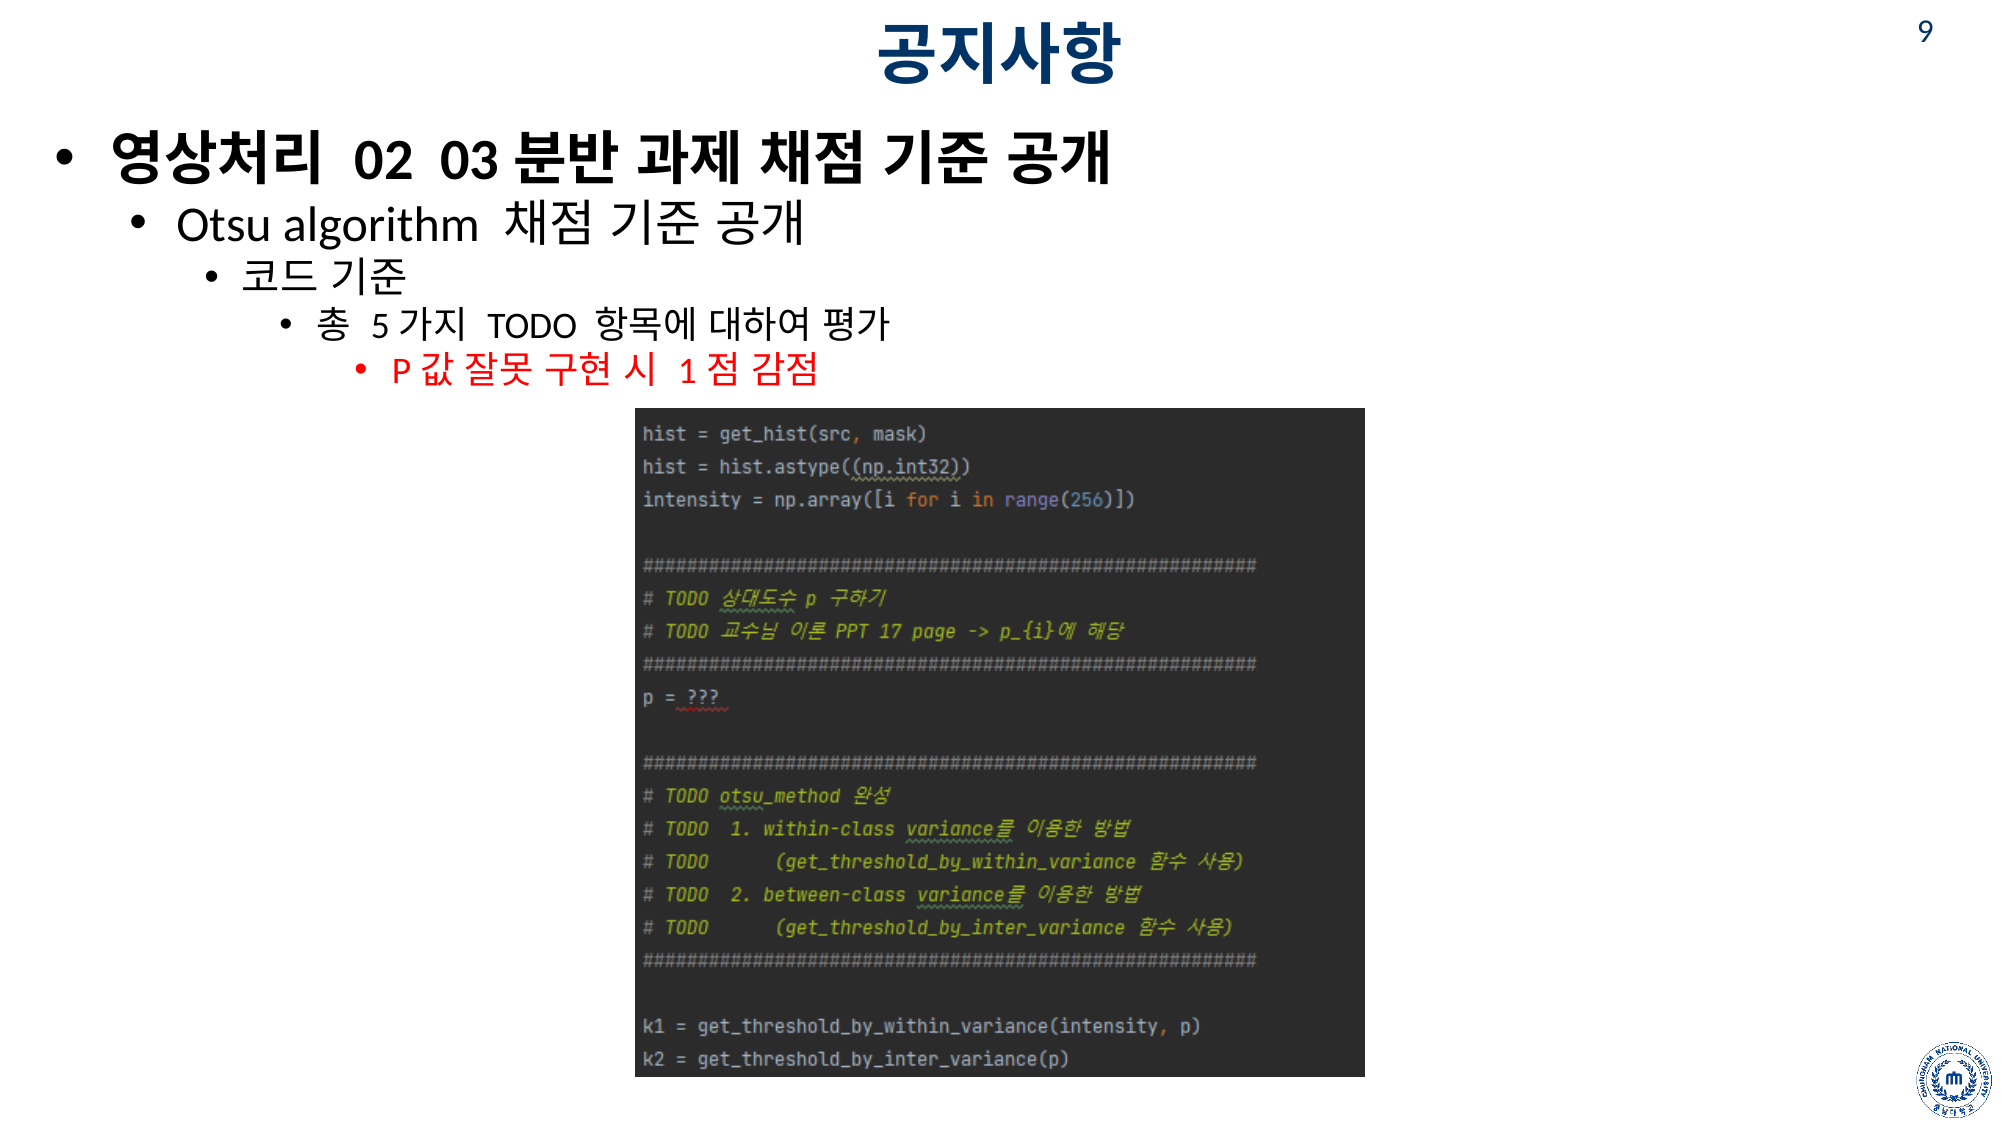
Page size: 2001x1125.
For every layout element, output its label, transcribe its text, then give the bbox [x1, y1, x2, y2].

title 공지사항 [279, 2, 1721, 102]
picture [635, 408, 1365, 1077]
picture [1916, 1042, 1994, 1118]
